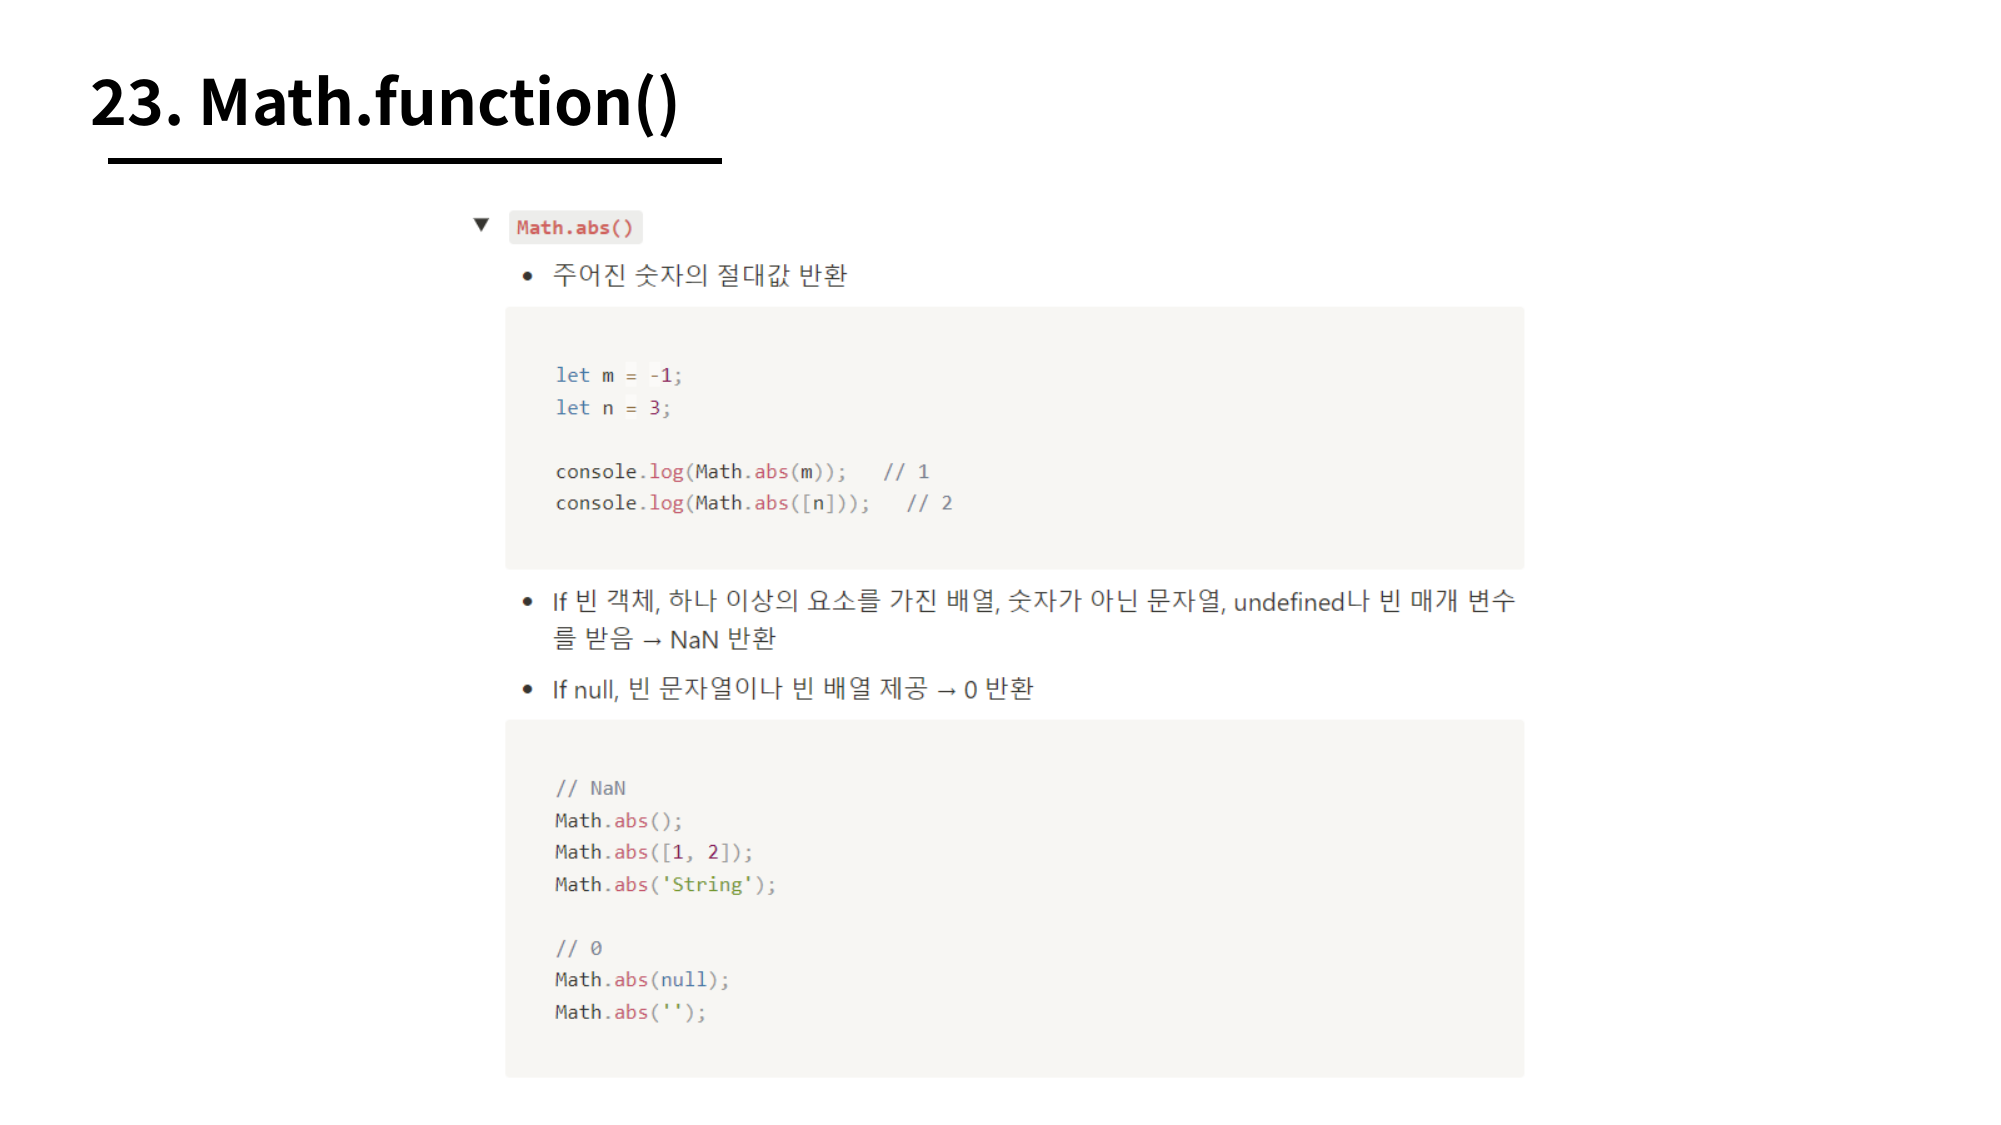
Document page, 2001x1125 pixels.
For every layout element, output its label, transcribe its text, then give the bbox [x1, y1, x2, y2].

picture [457, 203, 1543, 1095]
text_box 23. Math.function() [75, 55, 697, 146]
